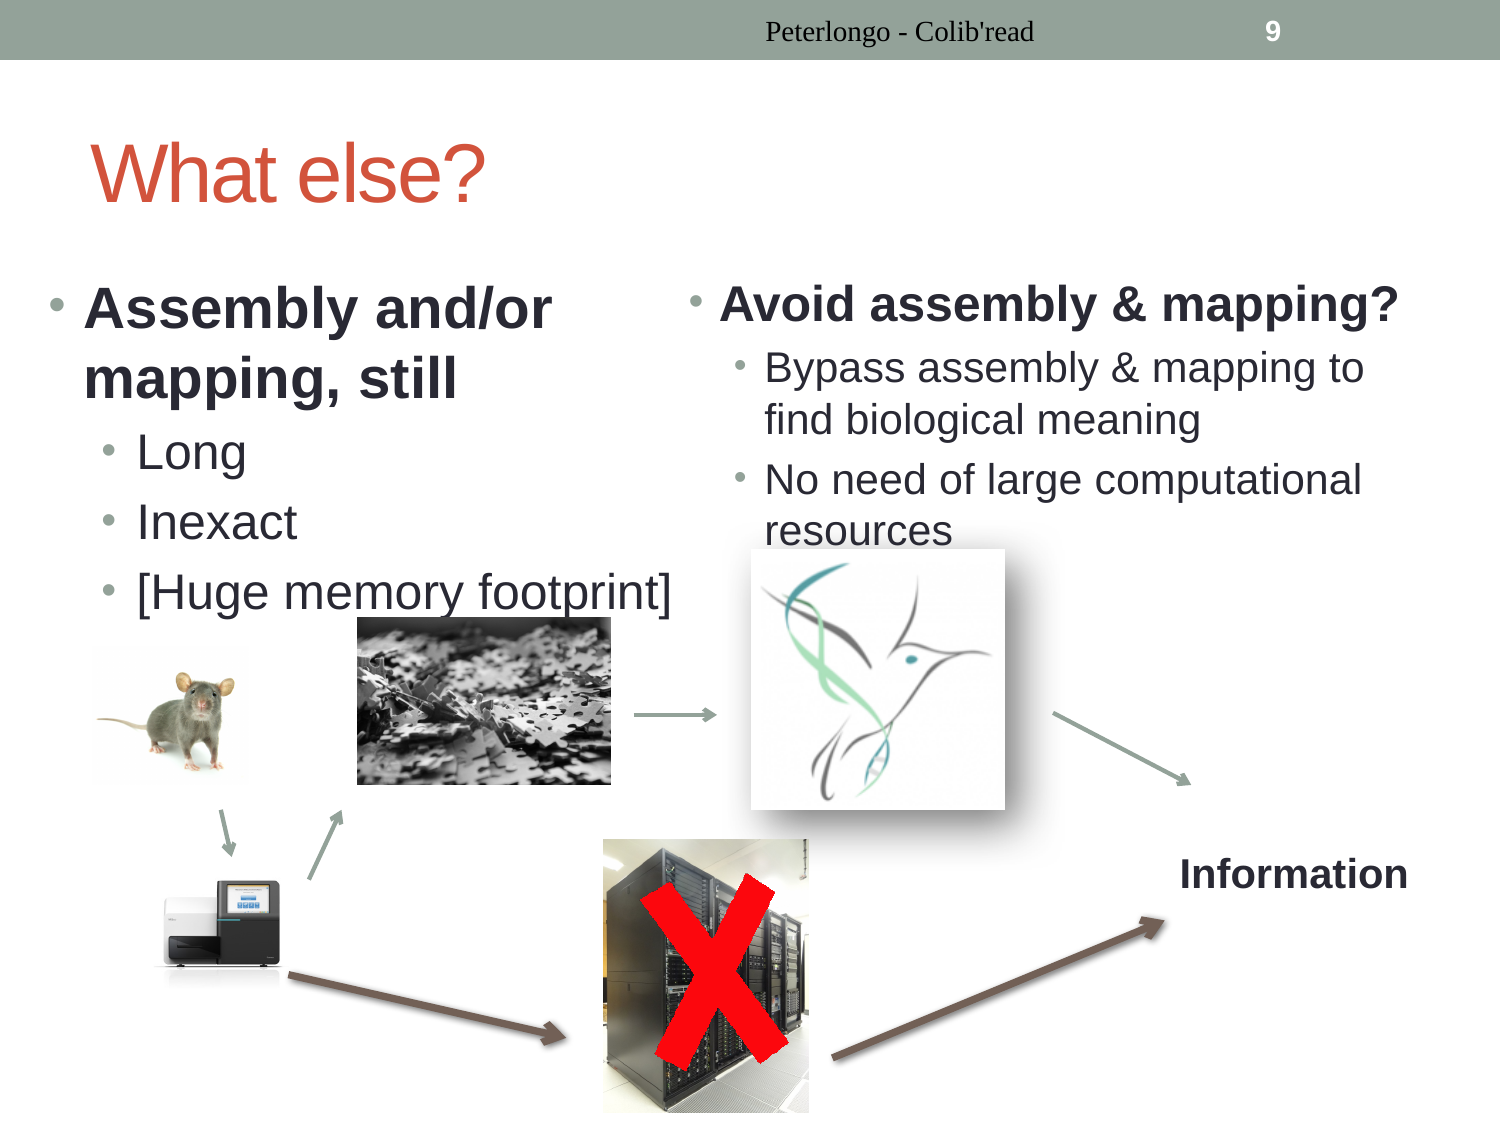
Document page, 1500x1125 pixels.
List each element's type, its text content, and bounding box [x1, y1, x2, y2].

picture [91, 646, 249, 786]
picture [751, 549, 1005, 810]
picture [153, 856, 289, 1006]
footer Peterlongo - Colib'read [562, 3, 1238, 57]
picture [357, 616, 611, 786]
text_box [308, 809, 342, 880]
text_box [1052, 712, 1192, 786]
text_box Information [1164, 839, 1500, 904]
list Avoid assembly & mapping? Bypass assembly & mapping to find biological meaning No need of large computational resources [673, 263, 1442, 569]
title What else? [75, 87, 1425, 250]
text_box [832, 920, 1165, 1059]
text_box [220, 809, 232, 858]
slide_number 9 [1250, 3, 1425, 57]
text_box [288, 974, 567, 1039]
picture [603, 838, 809, 1113]
list Assembly and/or mapping, still Long Inexact [Huge memory footprint] [33, 262, 693, 1005]
